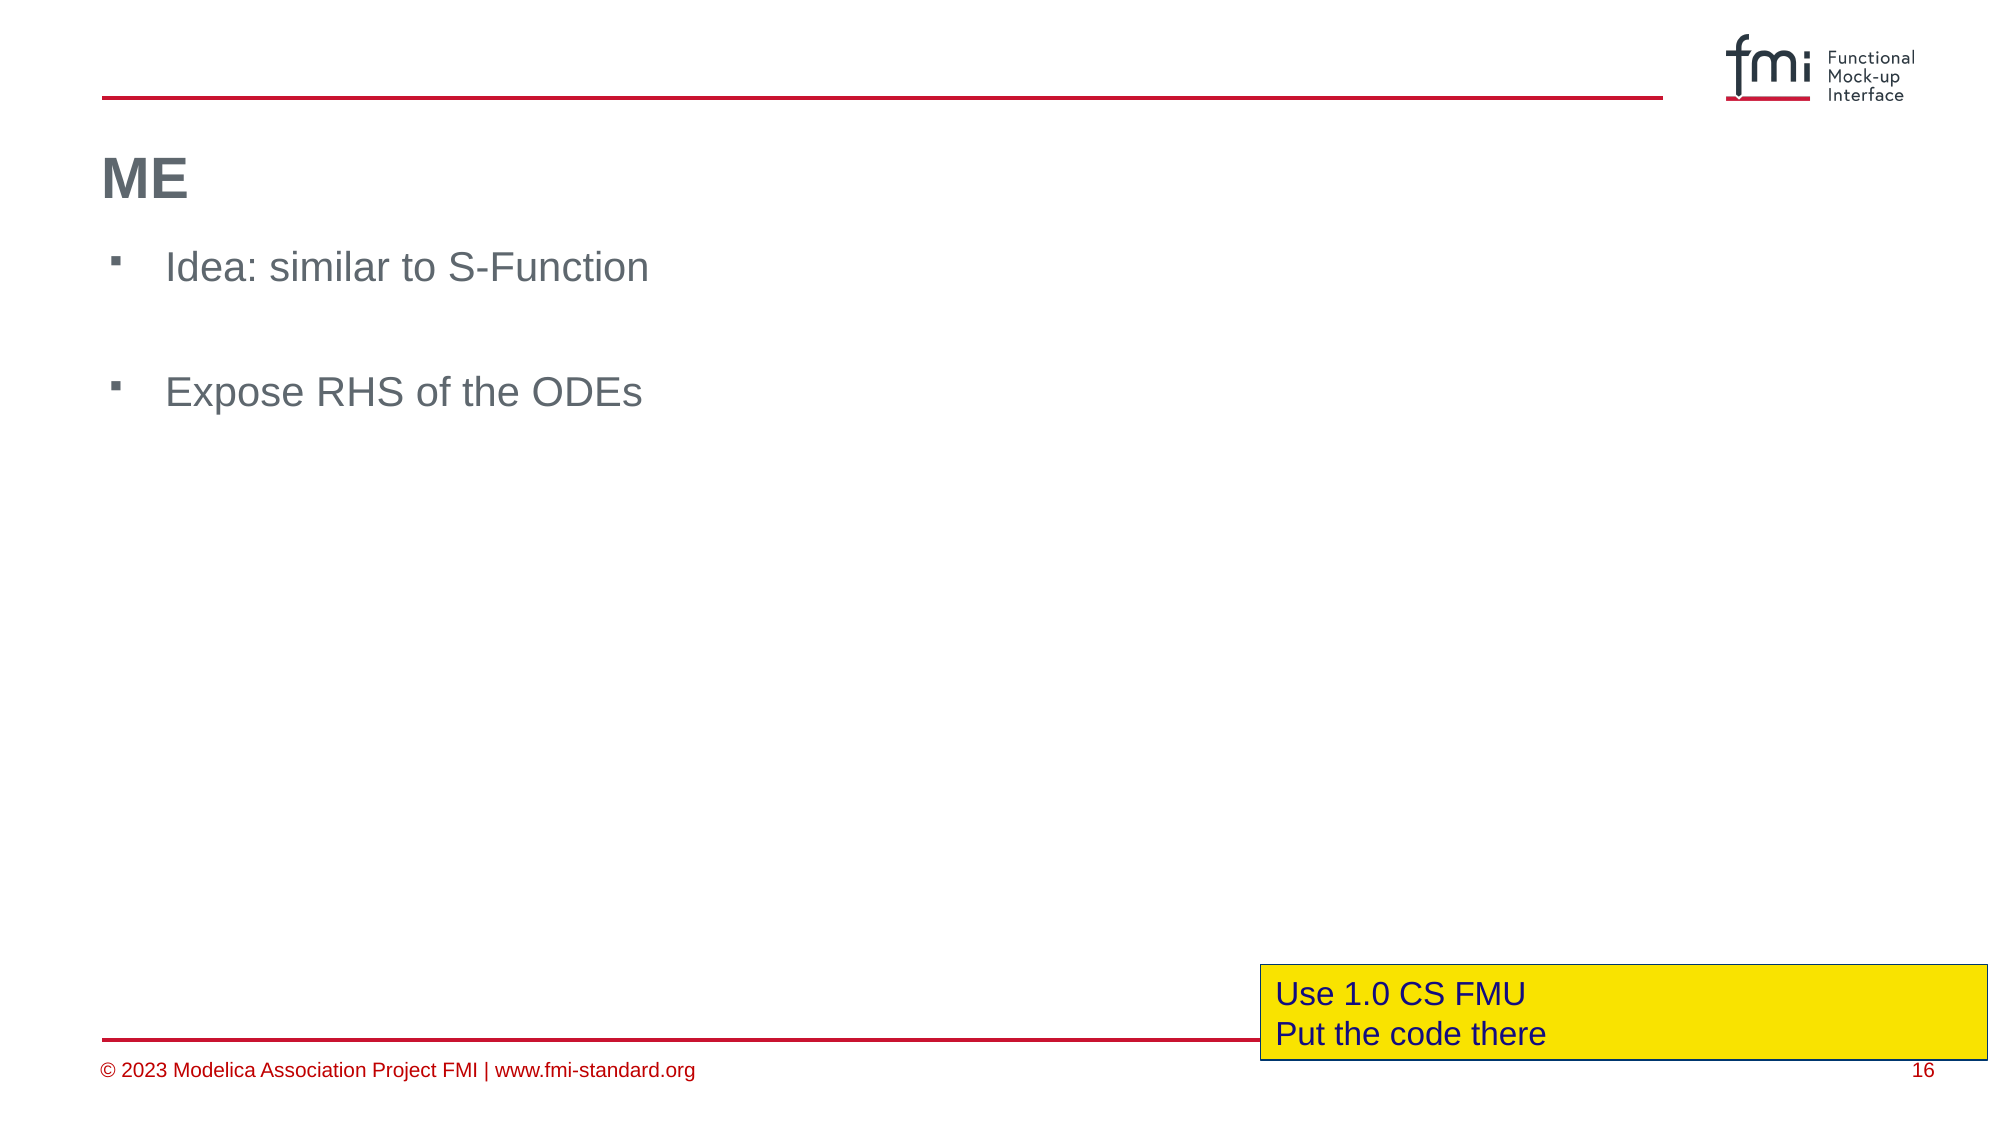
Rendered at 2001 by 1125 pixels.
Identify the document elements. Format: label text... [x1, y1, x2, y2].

picture [1726, 34, 1914, 101]
title ME [101, 125, 1913, 232]
list Idea: similar to S-Function Expose RHS of the ODEs [108, 239, 1914, 1021]
text_box Use 1.0 CS FMU Put the code there [1260, 964, 1988, 1060]
